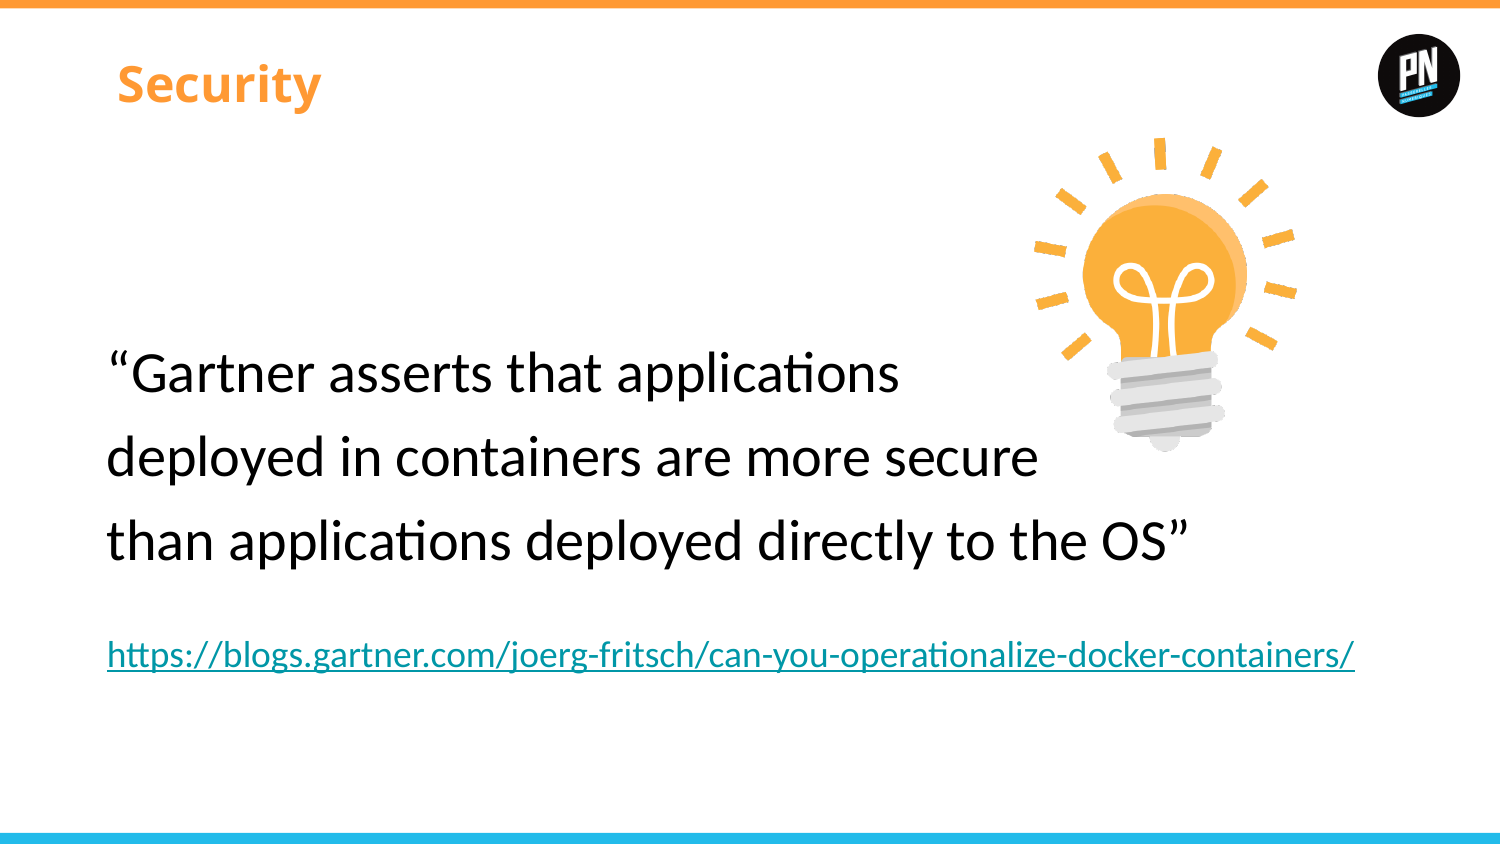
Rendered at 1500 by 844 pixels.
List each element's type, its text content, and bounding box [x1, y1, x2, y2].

picture [1032, 133, 1300, 454]
title Security [103, 45, 1397, 147]
list “Gartner asserts that applications deployed in containers are more secure than applications deployed directly to the OS” https://blogs.gartner.com/joerg-fritsch/can-you-operationalize-docker-containers/ [92, 335, 1412, 765]
picture [1377, 33, 1461, 118]
